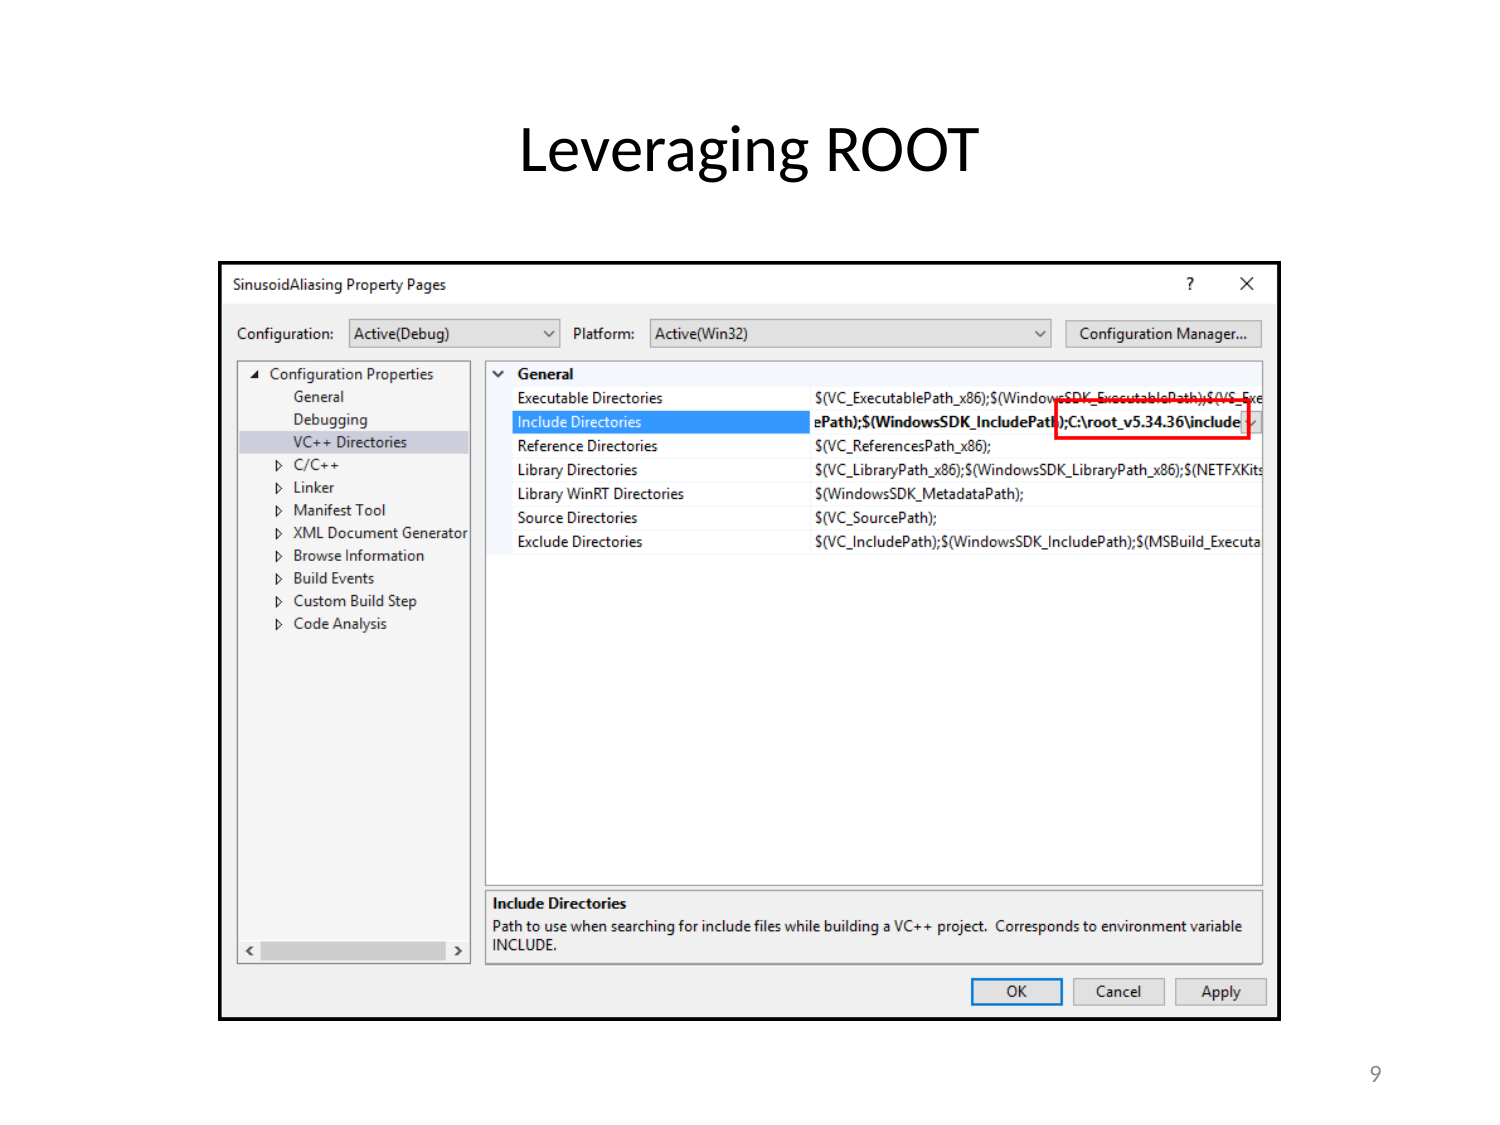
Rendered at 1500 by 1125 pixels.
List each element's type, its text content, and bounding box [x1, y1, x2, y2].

picture [218, 261, 1281, 1021]
slide_number 9 [1059, 1042, 1397, 1103]
title Leveraging ROOT [103, 59, 1397, 241]
